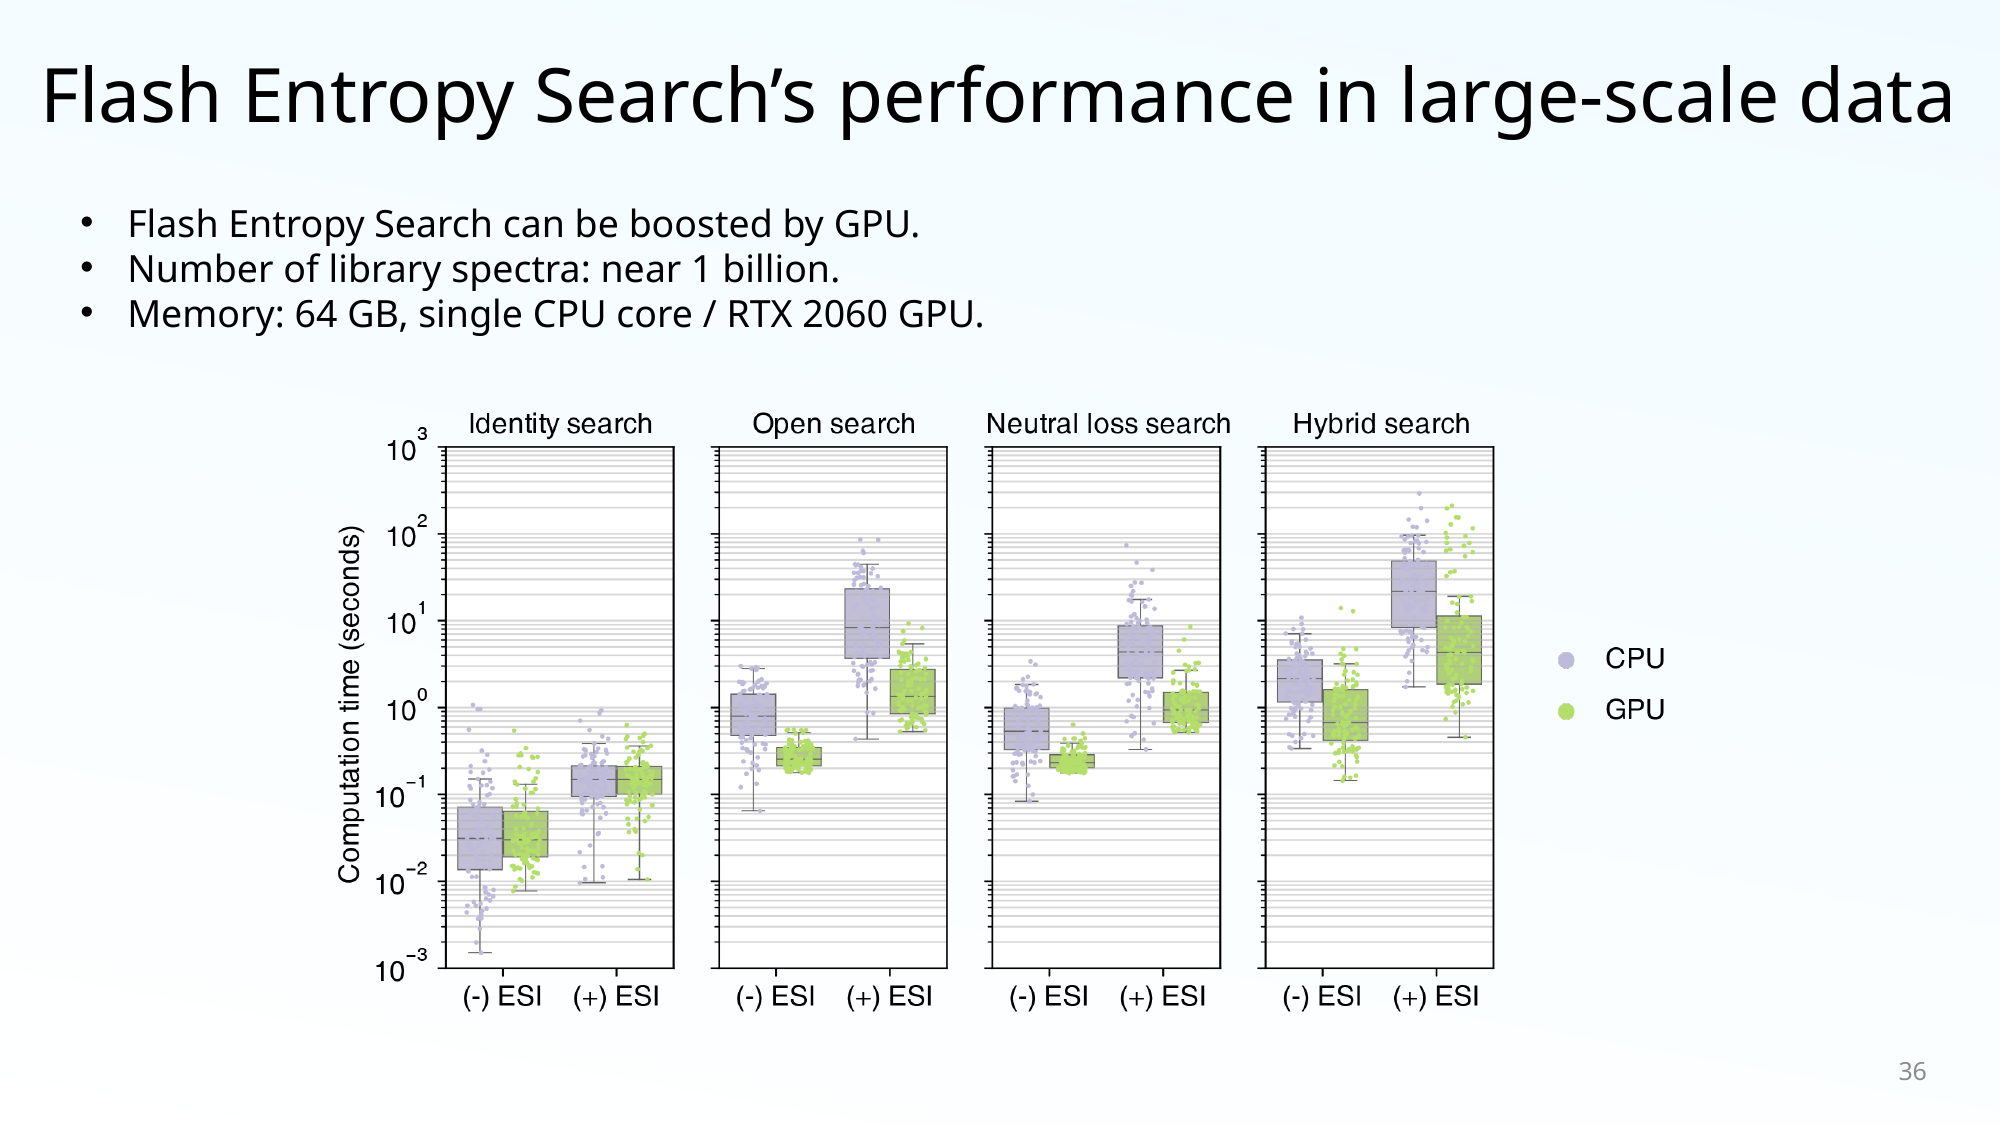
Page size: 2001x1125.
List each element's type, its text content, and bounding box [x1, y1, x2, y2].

slide_number 36 [1866, 1042, 1942, 1103]
picture [334, 408, 1666, 1014]
text_box Flash Entropy Search can be boosted by GPU. Number of library spectra: near 1 billion. Memory: 64 GB, single CPU core / RTX 2060 GPU. [65, 192, 1001, 342]
title Flash Entropy Search’s performance in large-scale data [25, 39, 1986, 158]
